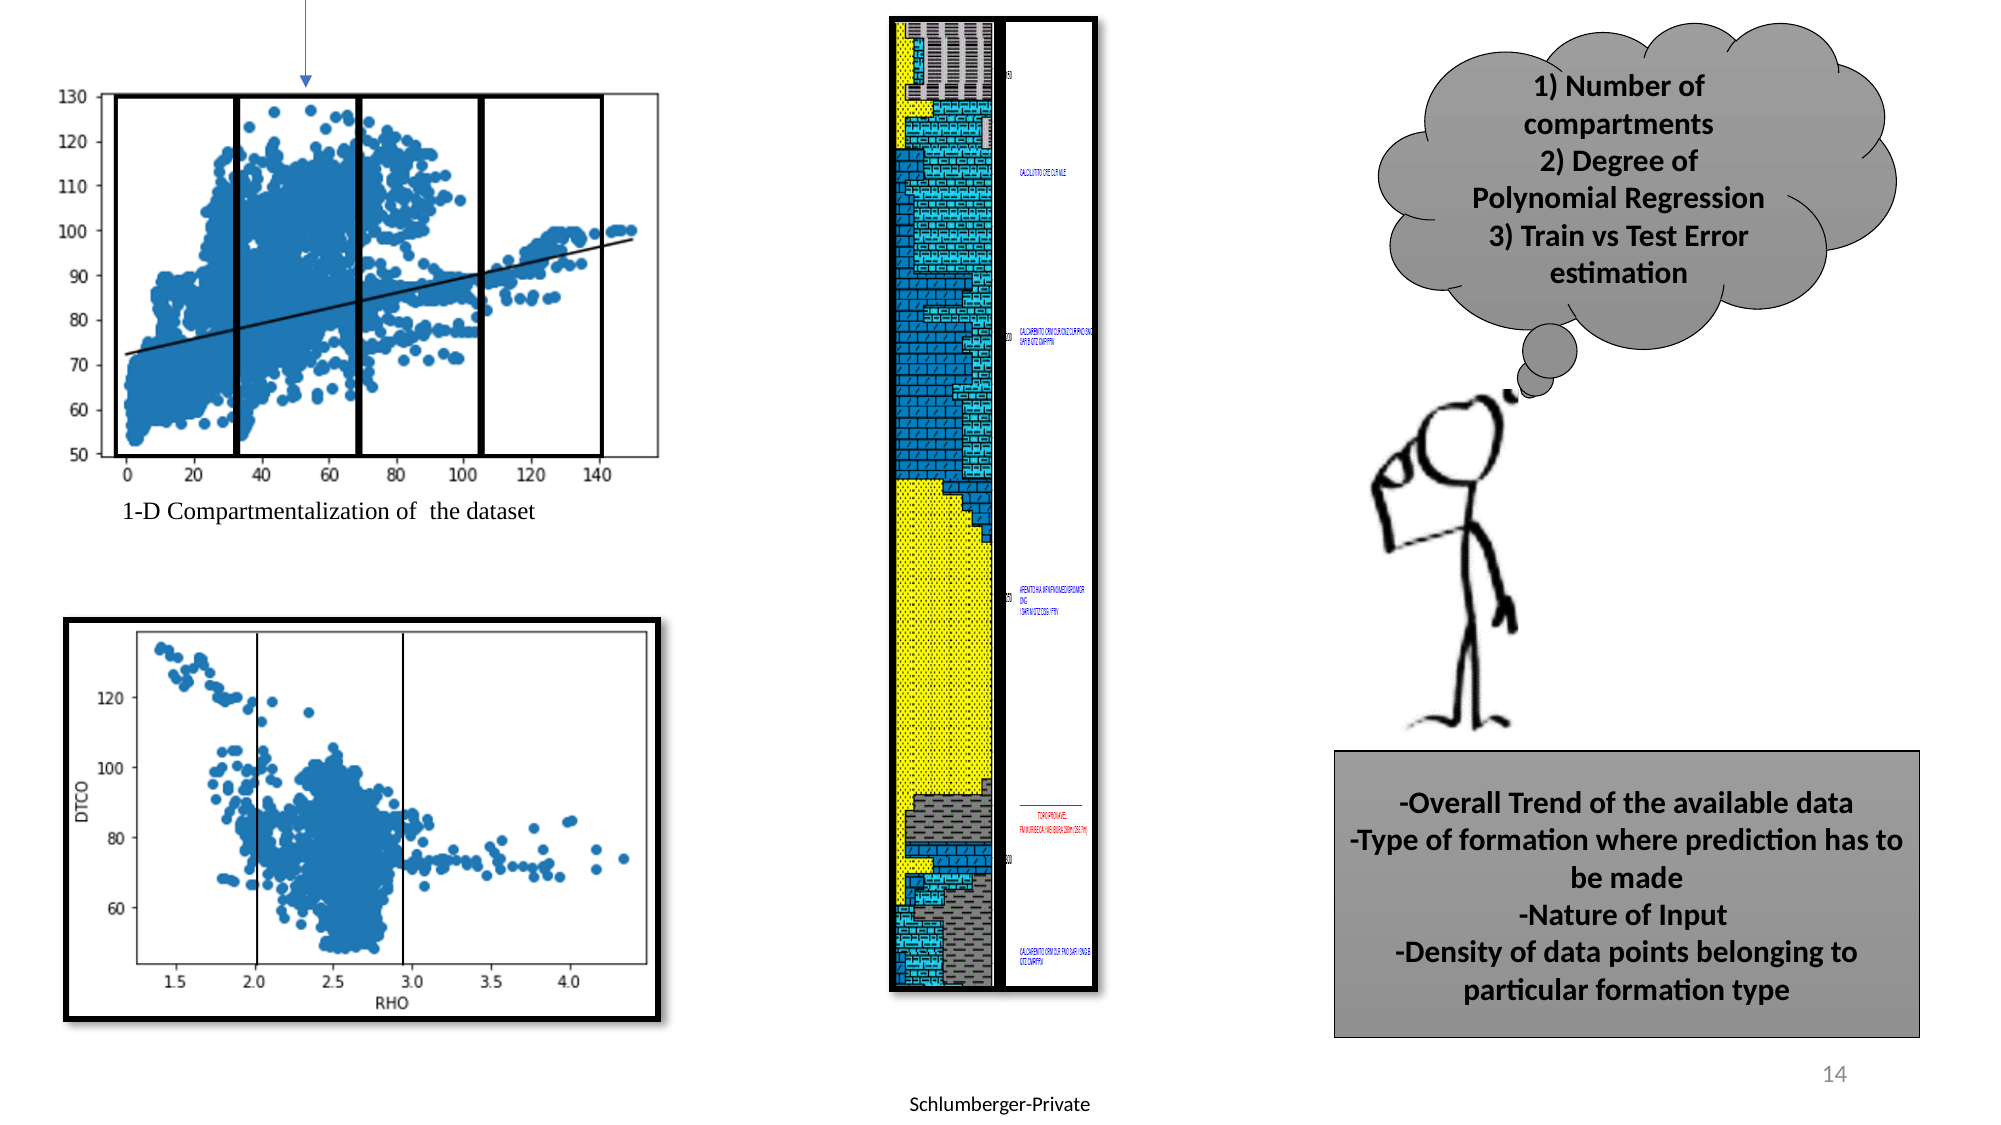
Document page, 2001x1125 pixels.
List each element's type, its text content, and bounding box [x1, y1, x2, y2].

text_box 1) Number of compartments 2) Degree of Polynomial Regression 3) Train vs Test Error estimation [1377, 22, 1897, 399]
picture [46, 74, 679, 488]
text_box 1-D Compartmentalization of the dataset [107, 488, 589, 532]
picture [69, 622, 656, 1016]
text_box -Overall Trend of the available data -Type of formation where prediction has to be made -Nature of Input -Density of data points belonging to particular formation type [1334, 750, 1920, 1038]
picture [1357, 389, 1519, 752]
slide_number 14 [1412, 1042, 1863, 1103]
picture [1005, 22, 1093, 986]
picture [894, 22, 995, 986]
